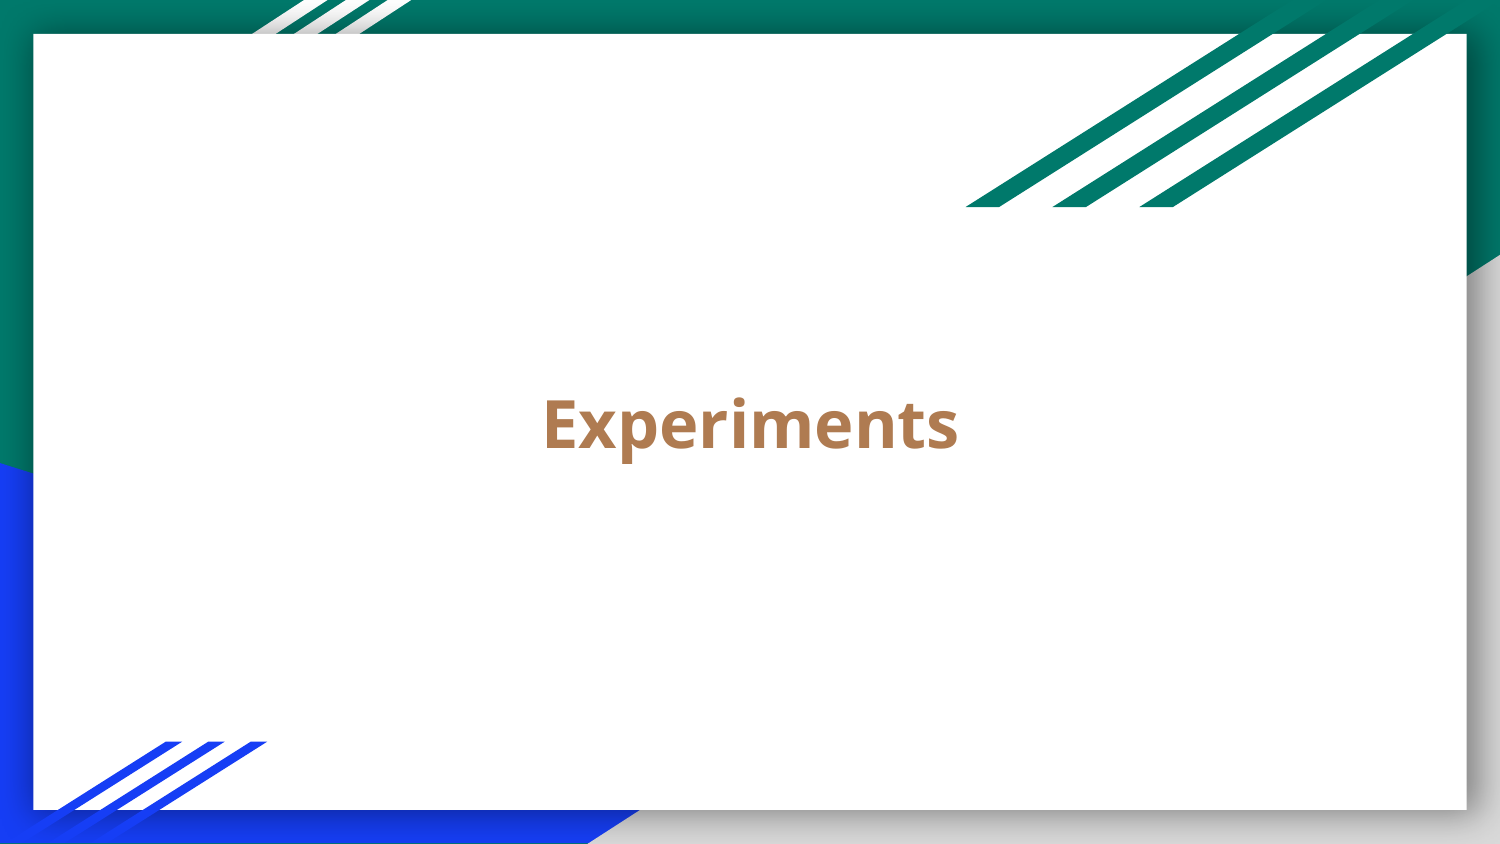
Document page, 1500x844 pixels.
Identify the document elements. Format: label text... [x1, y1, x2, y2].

title Experiments [228, 213, 1274, 630]
